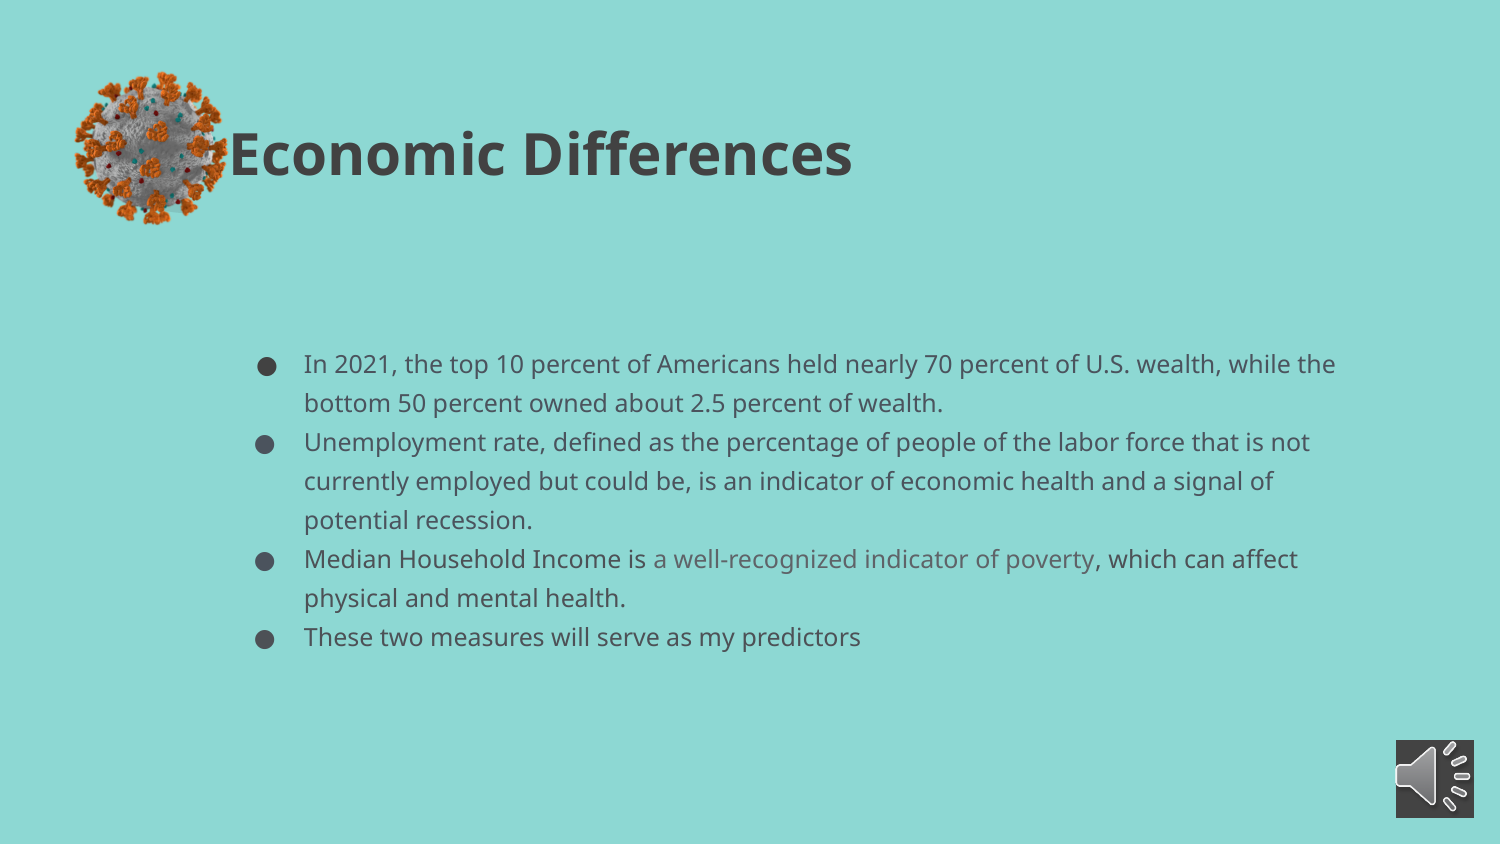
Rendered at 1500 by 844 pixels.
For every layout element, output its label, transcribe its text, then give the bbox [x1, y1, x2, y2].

picture [1394, 738, 1476, 819]
list In 2021, the top 10 percent of Americans held nearly 70 percent of U.S. wealth, while the bottom 50 percent owned about 2.5 percent of wealth. Unemployment rate, defined as the percentage of people of the labor force that is not currently employed but could be, is an indicator of economic health and a signal of potential recession. Median Household Income is a well-recognized indicator of poverty, which can affect physical and mental health. These two measures will serve as my predictors [213, 326, 1368, 744]
picture [66, 65, 235, 232]
title Economic Differences [213, 98, 1368, 263]
